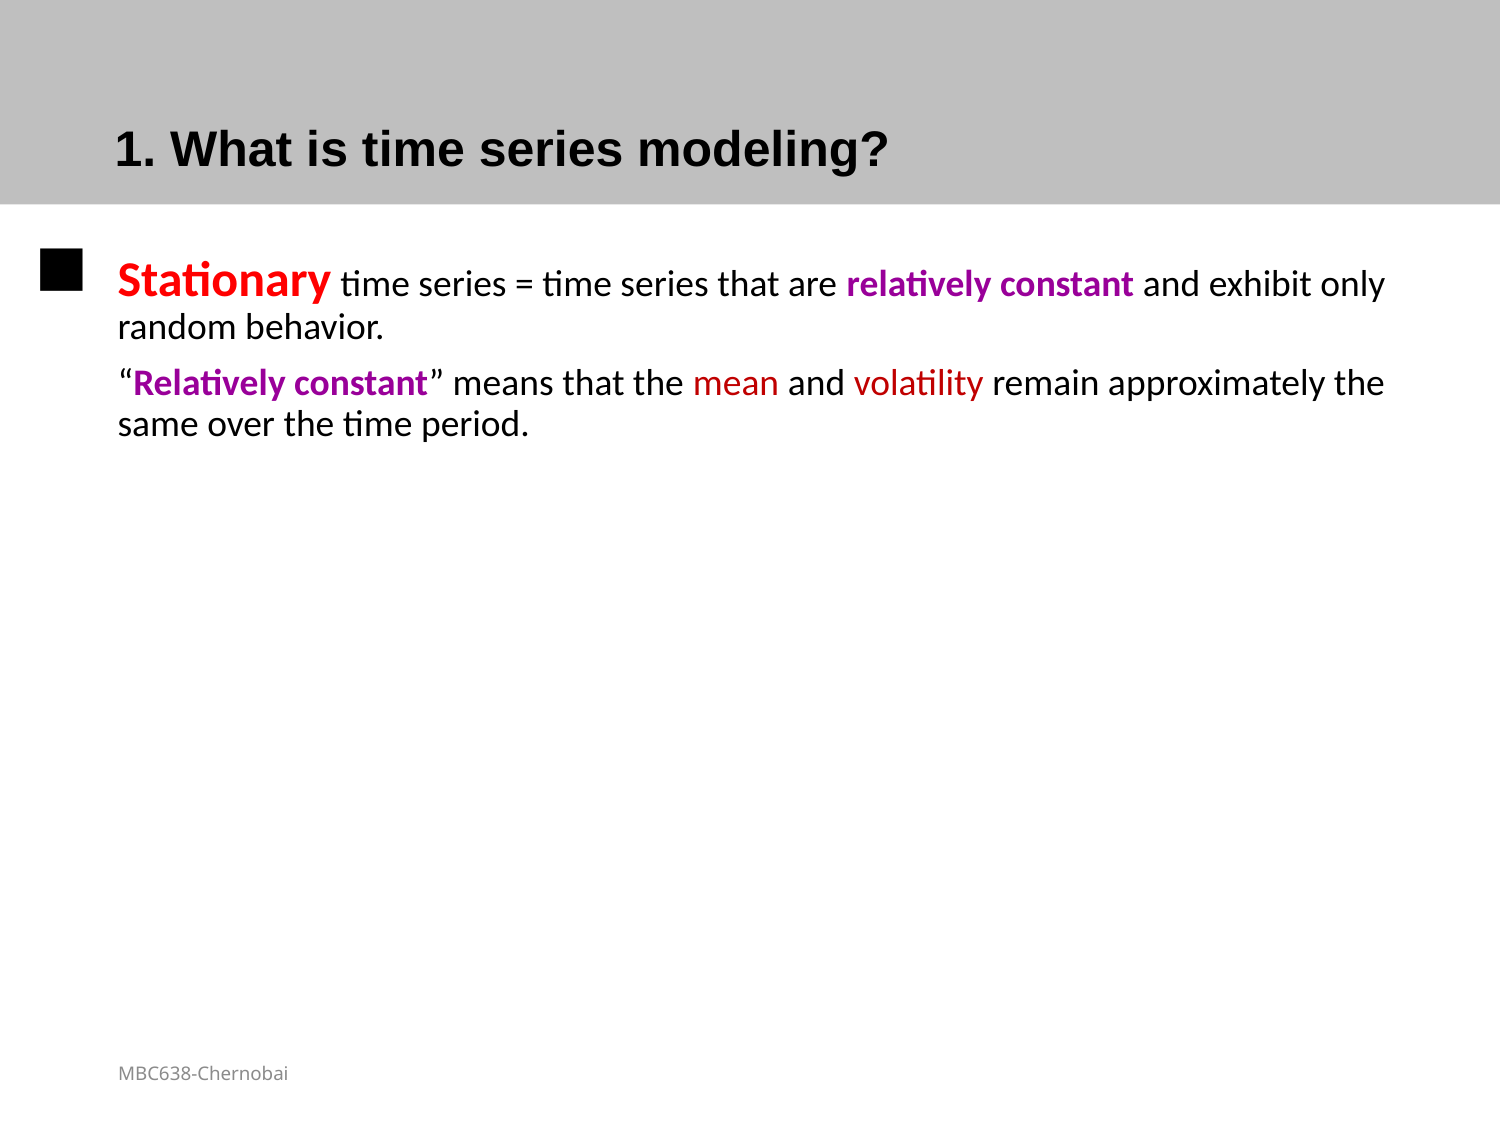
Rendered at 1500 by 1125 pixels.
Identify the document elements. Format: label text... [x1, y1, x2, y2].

slide_number MBC638-Chernobai [103, 1042, 441, 1103]
list Stationary time series = time series that are relatively constant and exhibit only random behavior. “Relatively constant” means that the mean and volatility remain approximately the same over the time period. [27, 245, 1466, 456]
text_box [0, 0, 1500, 205]
title 1. What is time series modeling? [99, 41, 1394, 259]
